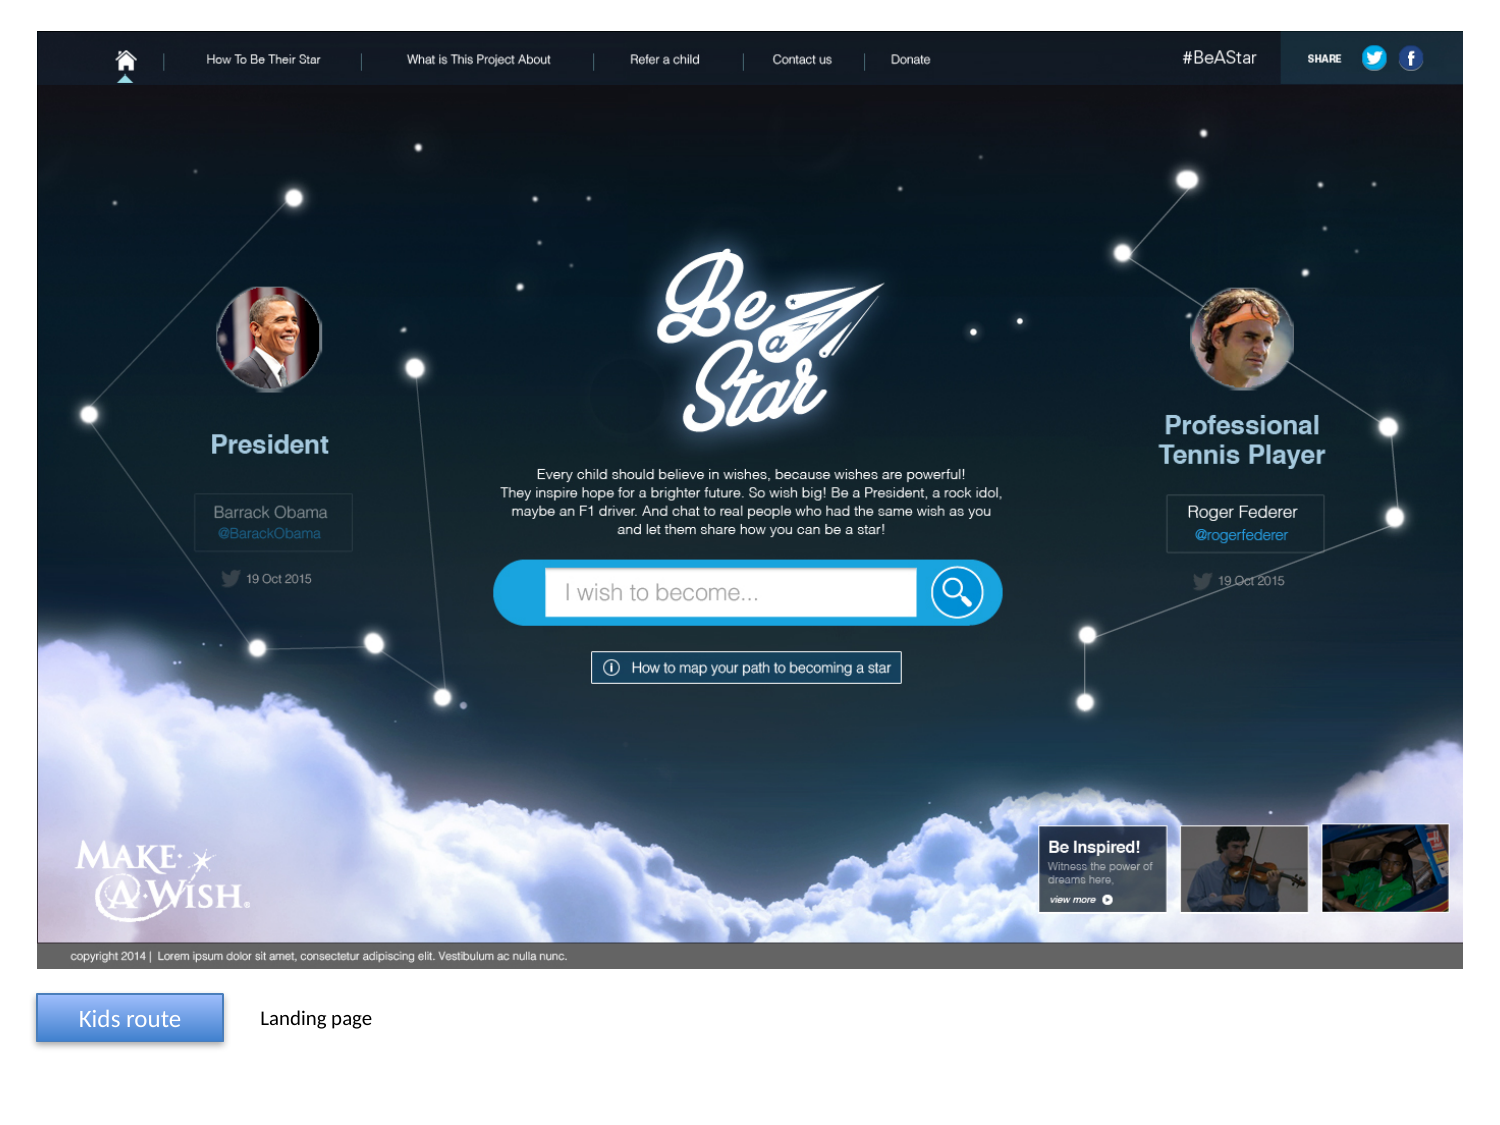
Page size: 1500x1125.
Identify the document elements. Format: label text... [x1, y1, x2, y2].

text_box Kids route [36, 993, 224, 1042]
text_box Landing page [245, 997, 783, 1037]
picture [36, 30, 1463, 970]
